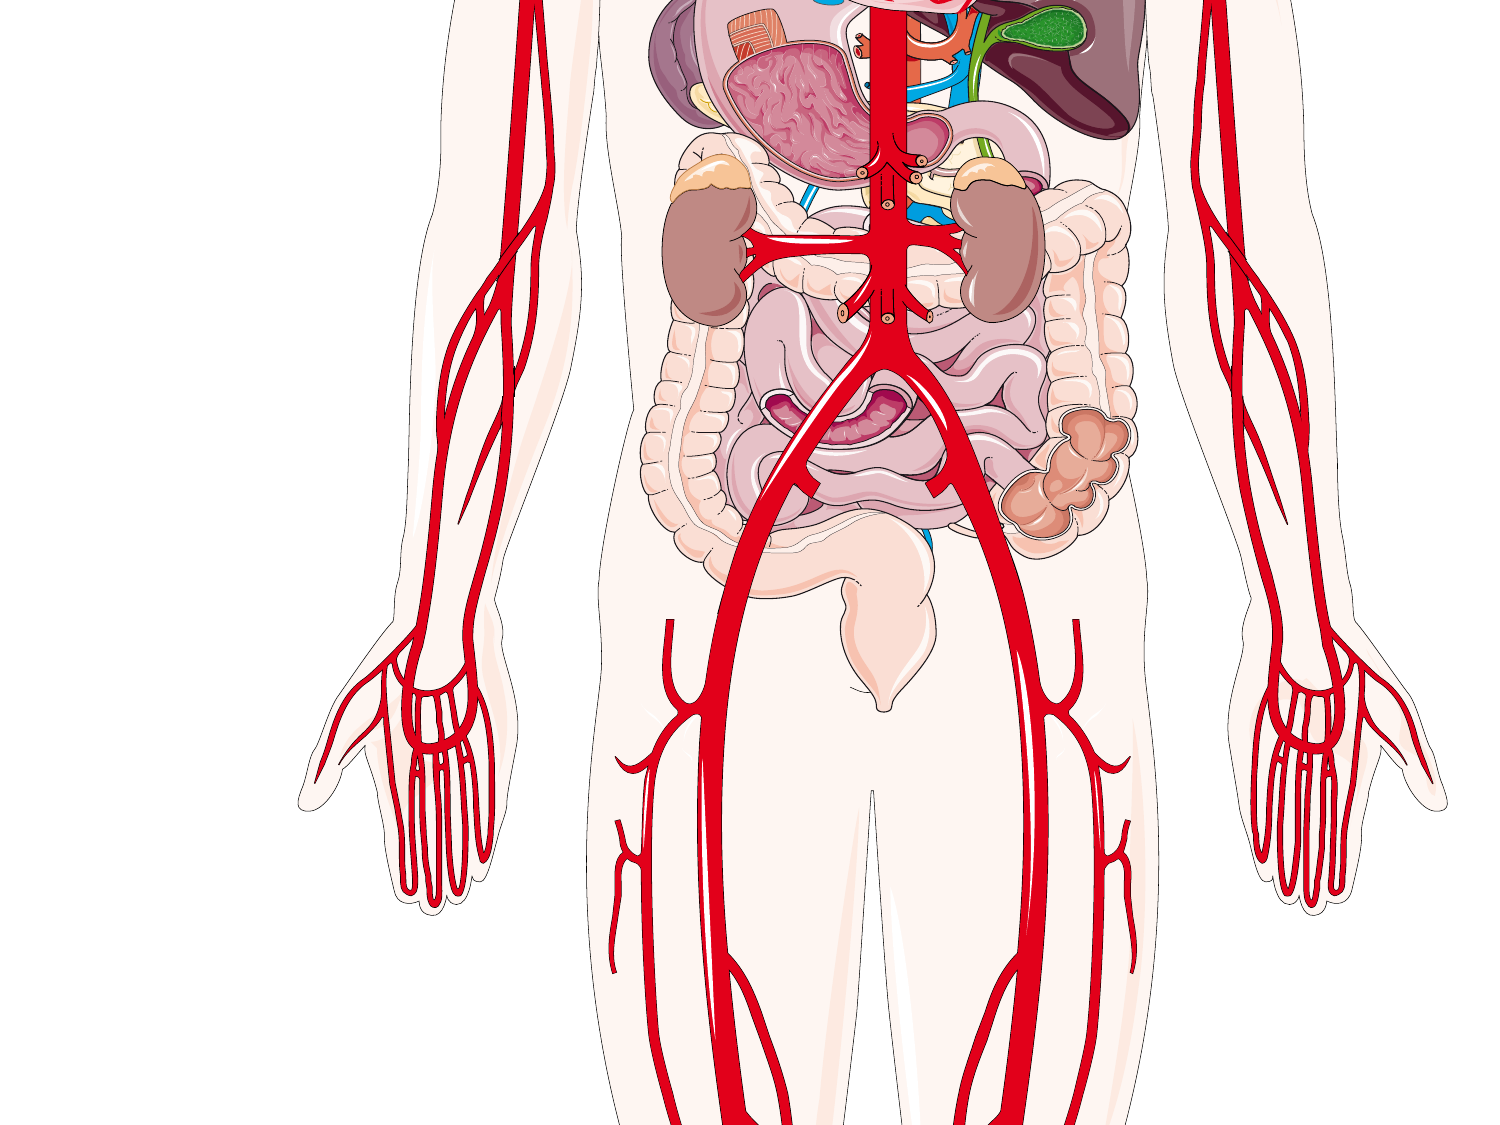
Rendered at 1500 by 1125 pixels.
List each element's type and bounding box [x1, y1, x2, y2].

text_box [292, 0, 1454, 1125]
